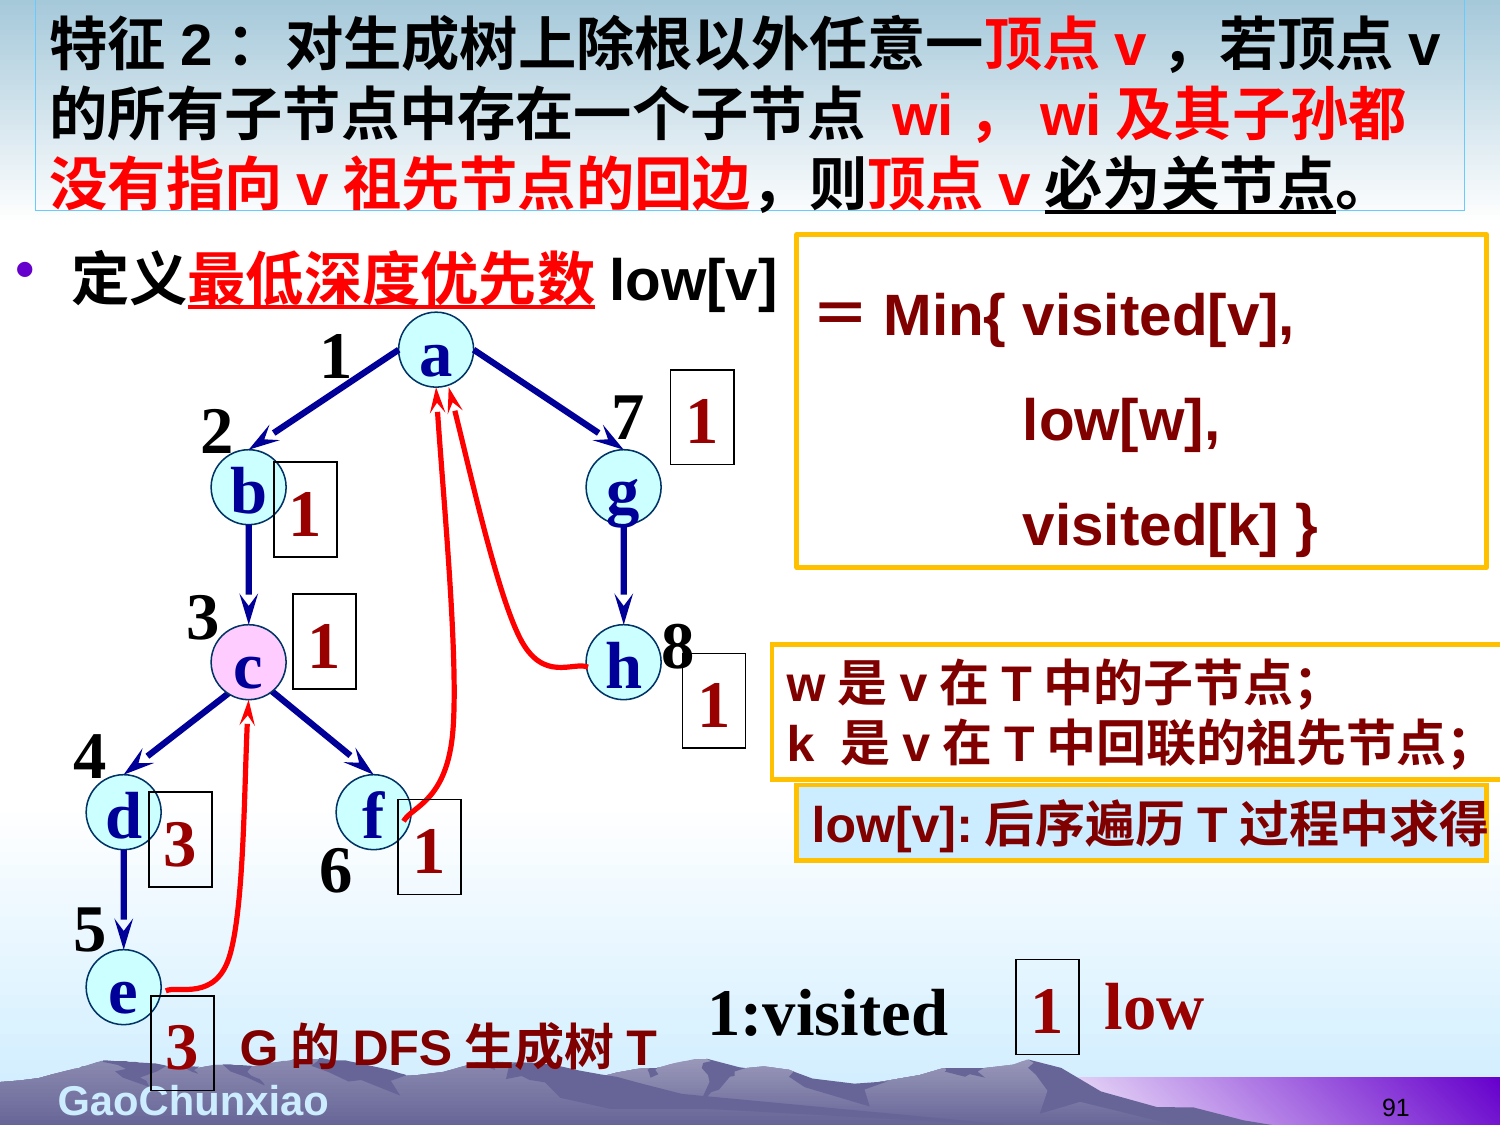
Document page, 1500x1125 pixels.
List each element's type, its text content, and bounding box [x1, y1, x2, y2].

text_box 5 [58, 877, 122, 973]
text_box low[v]:后序遍历T过程中求得 [796, 785, 1487, 861]
text_box 特征2：对生成树上除根以外任意一顶点v，若顶点v的所有子节点中存在一个子节点 wi，wi及其子孙都没有指向v祖先节点的回边，则顶点v必为关节点。 [35, 0, 1465, 211]
text_box w是v在T中的子节点； k 是v在T中回联的祖先节点； [771, 644, 1500, 780]
text_box c [211, 624, 287, 700]
list 定义最低深度优先数low[v] [0, 234, 805, 888]
slide_number 91 [1074, 1054, 1425, 1125]
text_box 1 [682, 653, 746, 748]
text_box [165, 700, 254, 991]
text_box 3 [148, 792, 213, 887]
text_box G的DFS生成树T [224, 1007, 672, 1083]
text_box 4 [58, 704, 122, 800]
text_box g [586, 460, 662, 525]
text_box 1:visited [692, 960, 964, 1056]
text_box 1 [1016, 959, 1080, 1055]
text_box d [86, 774, 156, 850]
text_box f [336, 774, 405, 850]
text_box 7 [596, 365, 660, 460]
text_box 1 [670, 369, 734, 465]
text_box [405, 387, 455, 799]
text_box 1 [292, 594, 356, 689]
text_box h [586, 624, 650, 700]
text_box b [211, 449, 277, 525]
text_box e [86, 949, 162, 1025]
text_box [447, 387, 589, 668]
text_box 2 [185, 379, 249, 475]
text_box 3 [150, 995, 215, 1091]
text_box [122, 929, 130, 950]
text_box ＝Min{ visited[v], low[w], visited[k] } [796, 234, 1487, 568]
text_box [123, 757, 144, 775]
text_box [353, 756, 374, 775]
text_box 8 [647, 594, 711, 689]
text_box 1 [273, 462, 338, 557]
text_box 6 [304, 818, 368, 914]
text_box 3 [171, 565, 235, 660]
text_box 1 [304, 304, 368, 400]
text_box [249, 433, 270, 450]
text_box [242, 604, 255, 624]
text_box [617, 604, 630, 625]
text_box a [398, 312, 474, 388]
text_box 1 [397, 799, 461, 895]
text_box low [1089, 955, 1220, 1051]
